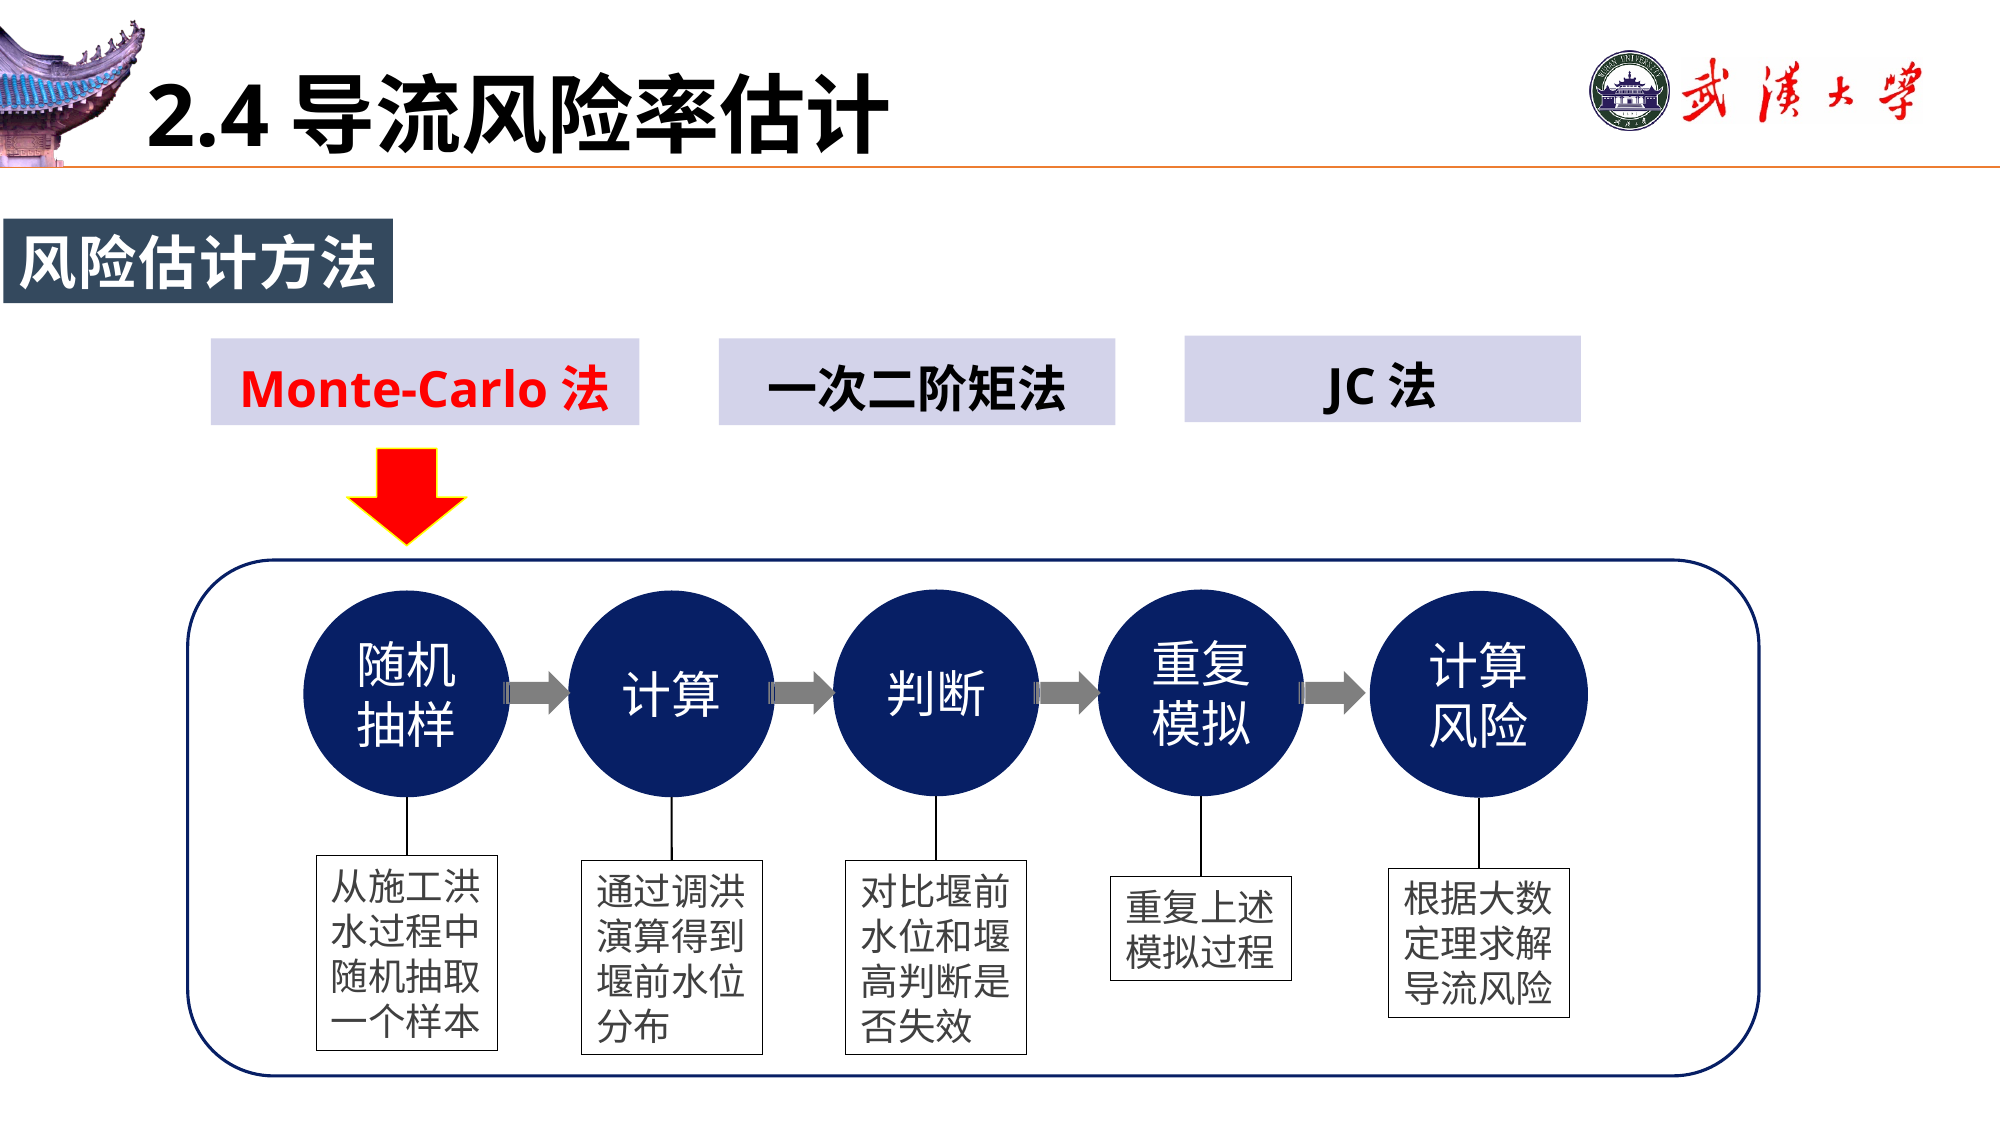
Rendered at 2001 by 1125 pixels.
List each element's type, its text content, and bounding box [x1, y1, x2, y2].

title 2.4导流风险率估计 [131, 64, 1604, 174]
text_box JC法 [1184, 335, 1581, 423]
text_box Monte-Carlo法 [210, 338, 640, 426]
text_box [346, 448, 467, 546]
picture [0, 9, 158, 167]
text_box 风险估计方法 [3, 218, 393, 304]
text_box 一次二阶矩法 [718, 338, 1116, 426]
text_box [186, 558, 1761, 1077]
picture [1589, 50, 1670, 131]
picture [1681, 57, 1923, 124]
